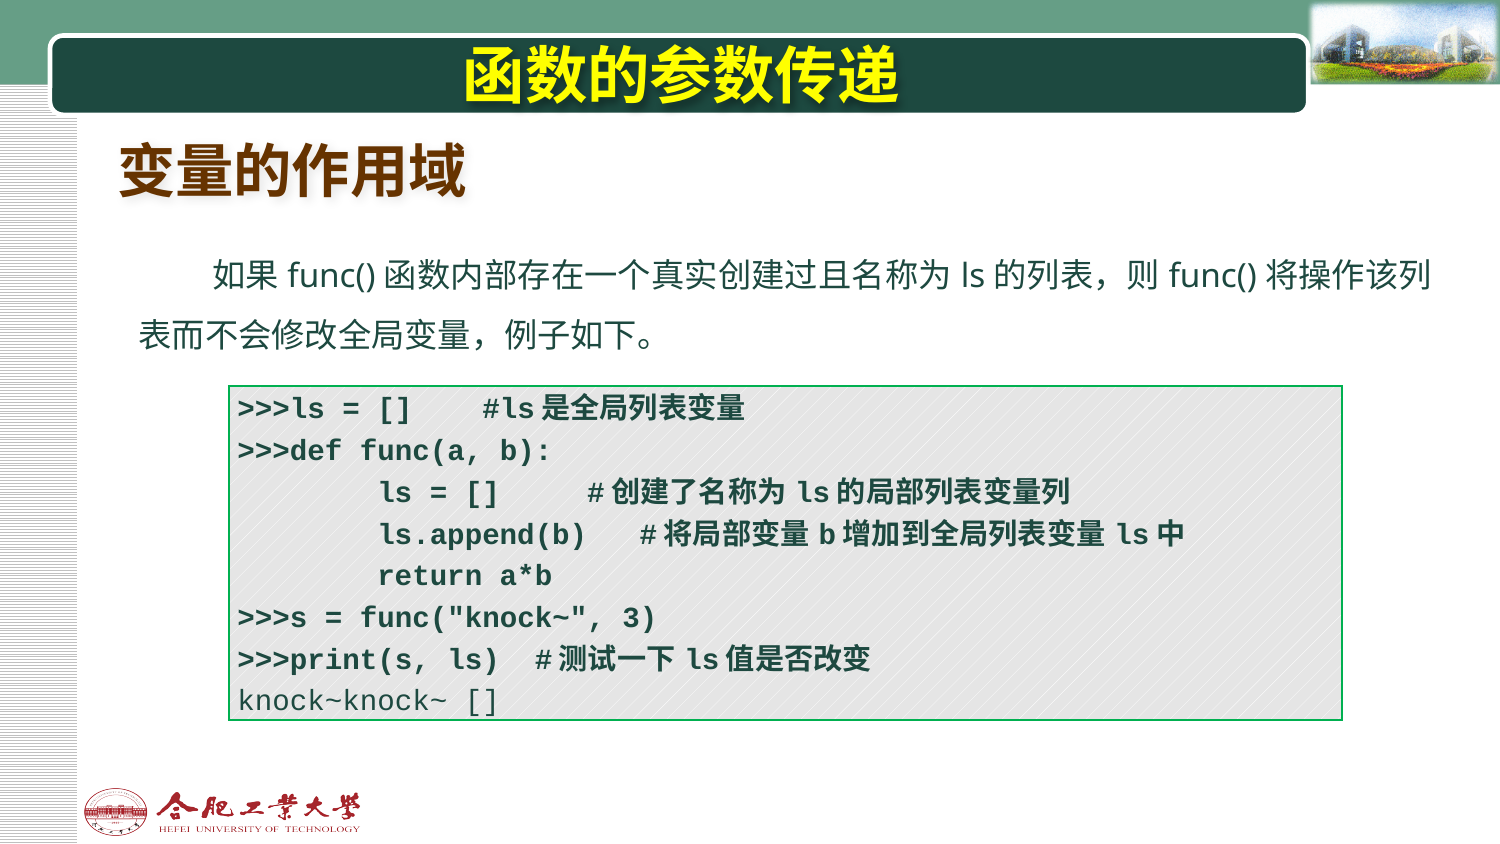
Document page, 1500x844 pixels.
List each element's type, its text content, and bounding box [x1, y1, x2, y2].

text_box 变量的作用域 [102, 126, 482, 212]
text_box 如果func()函数内部存在一个真实创建过且名称为ls的列表，则func()将操作该列表而不会修改全局变量，例子如下。 [123, 226, 1447, 362]
title 函数的参数传递 [75, 39, 1288, 109]
table_header >>>ls = [] #ls是全局列表变量 >>>def func(a, b): ls = [] #创建了名称为ls的局部列表变量列 ls.append(b) #将局部变量b增加到全局列表变量ls中 return a*b >>>s = func("knock~", 3) >>>print(s, ls) #测试一下ls值是否改变 knock~knock~ [] [230, 387, 1341, 719]
picture [78, 785, 372, 841]
picture [1313, 6, 1495, 79]
